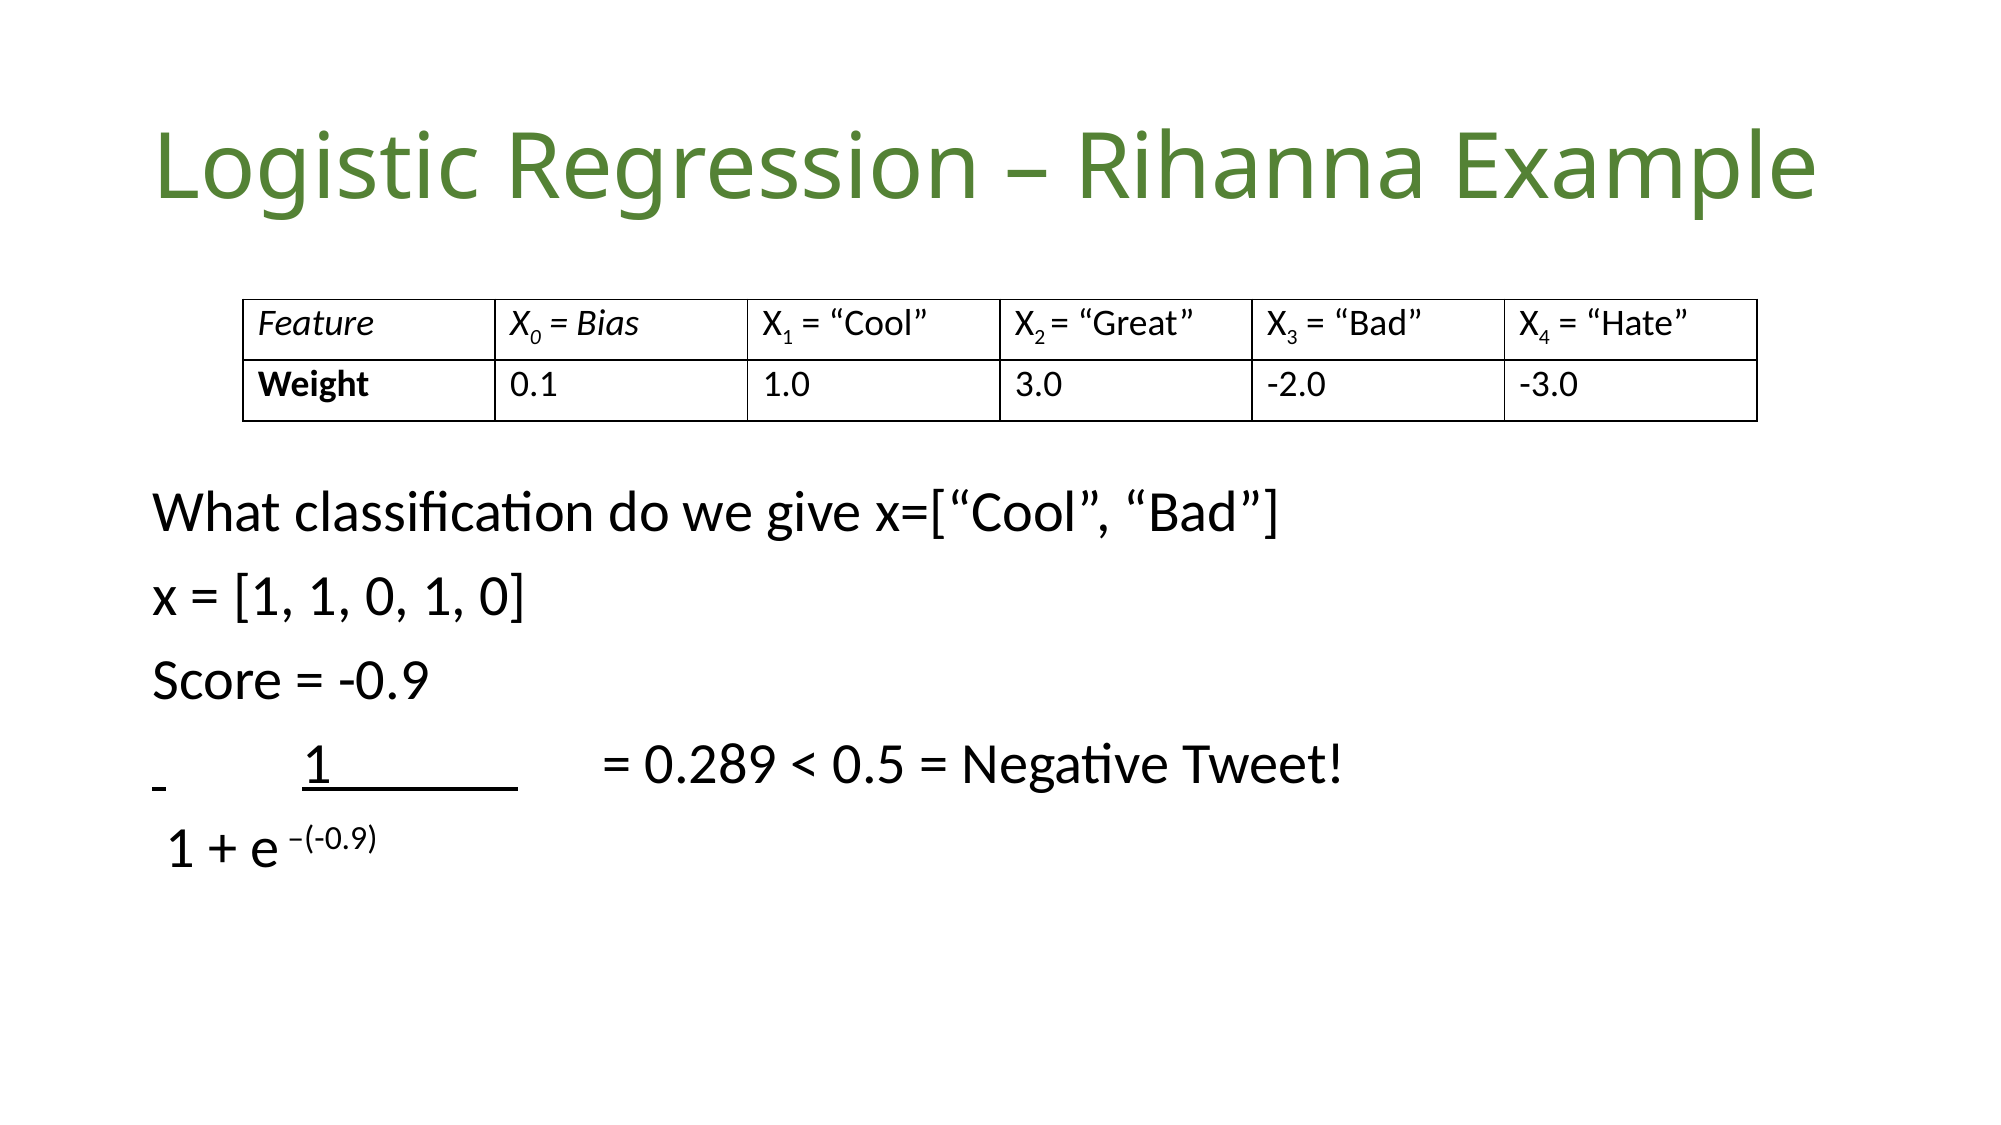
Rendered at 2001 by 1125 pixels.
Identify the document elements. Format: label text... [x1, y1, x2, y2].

table_cell 3.0 [1001, 361, 1251, 420]
table_cell Weight [244, 361, 494, 420]
list What classification do we give x=[“Cool”, “Bad”] x = [1, 1, 0, 1, 0] Score = -0.9 1 = 0.289 < 0.5 = Negative Tweet! 1 + e –(-0.9) [137, 299, 1863, 1125]
table_cell -2.0 [1253, 361, 1504, 420]
table_cell -3.0 [1505, 361, 1756, 420]
table_cell 0.1 [496, 361, 747, 420]
table_header X1 = “Cool” [748, 300, 999, 359]
table_header X2 = “Great” [1001, 300, 1251, 359]
table_header X4 = “Hate” [1505, 300, 1756, 359]
title Logistic Regression – Rihanna Example [137, 59, 1863, 278]
table_header Feature [244, 300, 494, 359]
table_header X0 = Bias [496, 300, 747, 359]
table_header X3 = “Bad” [1253, 300, 1504, 359]
table_cell 1.0 [748, 361, 999, 420]
